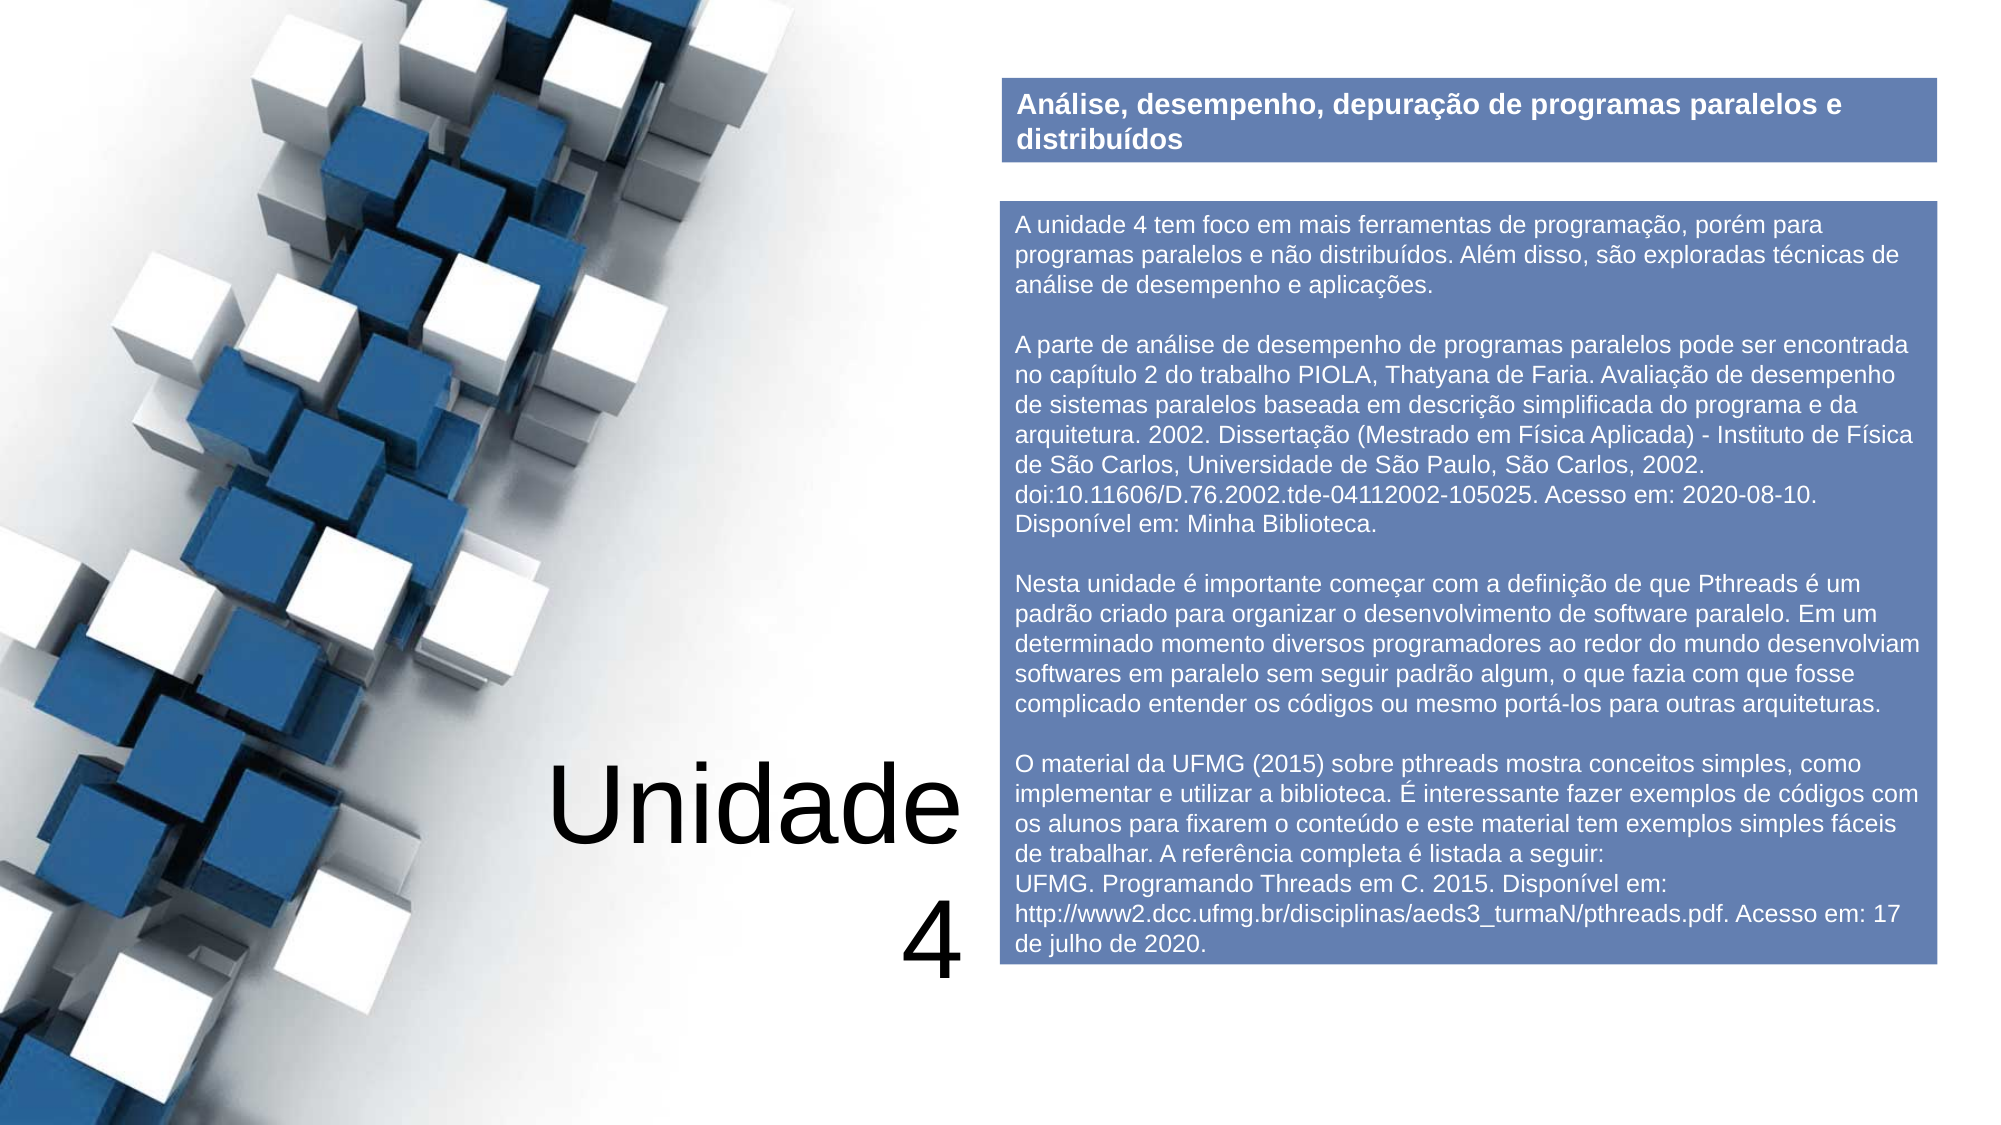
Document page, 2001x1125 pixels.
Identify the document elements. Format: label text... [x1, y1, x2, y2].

text_box A unidade 4 tem foco em mais ferramentas de programação, porém para programas paralelos e não distribuídos. Além disso, são exploradas técnicas de análise de desempenho e aplicações. A parte de análise de desempenho de programas paralelos pode ser encontrada no capítulo 2 do trabalho PIOLA, Thatyana de Faria. Avaliação de desempenho de sistemas paralelos baseada em descrição simplificada do programa e da arquitetura. 2002. Dissertação (Mestrado em Física Aplicada) - Instituto de Física de São Carlos, Universidade de São Paulo, São Carlos, 2002. doi:10.11606/D.76.2002.tde-04112002-105025. Acesso em: 2020-08-10. Disponível em: Minha Biblioteca. Nesta unidade é importante começar com a definição de que Pthreads é um padrão criado para organizar o desenvolvimento de software paralelo. Em um determinado momento diversos programadores ao redor do mundo desenvolviam softwares em paralelo sem seguir padrão algum, o que fazia com que fosse complicado entender os códigos ou mesmo portá-los para outras arquiteturas. O material da UFMG (2015) sobre pthreads mostra conceitos simples, como implementar e utilizar a biblioteca. É interessante fazer exemplos de códigos com os alunos para fixarem o conteúdo e este material tem exemplos simples fáceis de trabalhar. A referência completa é listada a seguir: UFMG. Programando Threads em C. 2015. Disponível em: http://www2.dcc.ufmg.br/disciplinas/aeds3_turmaN/pthreads.pdf. Acesso em: 17 de julho de 2020. [999, 201, 1938, 965]
picture [0, 0, 2001, 1125]
text_box Análise, desempenho, depuração de programas paralelos e distribuídos [1001, 77, 1938, 163]
text_box Unidade 4 [513, 724, 979, 1009]
